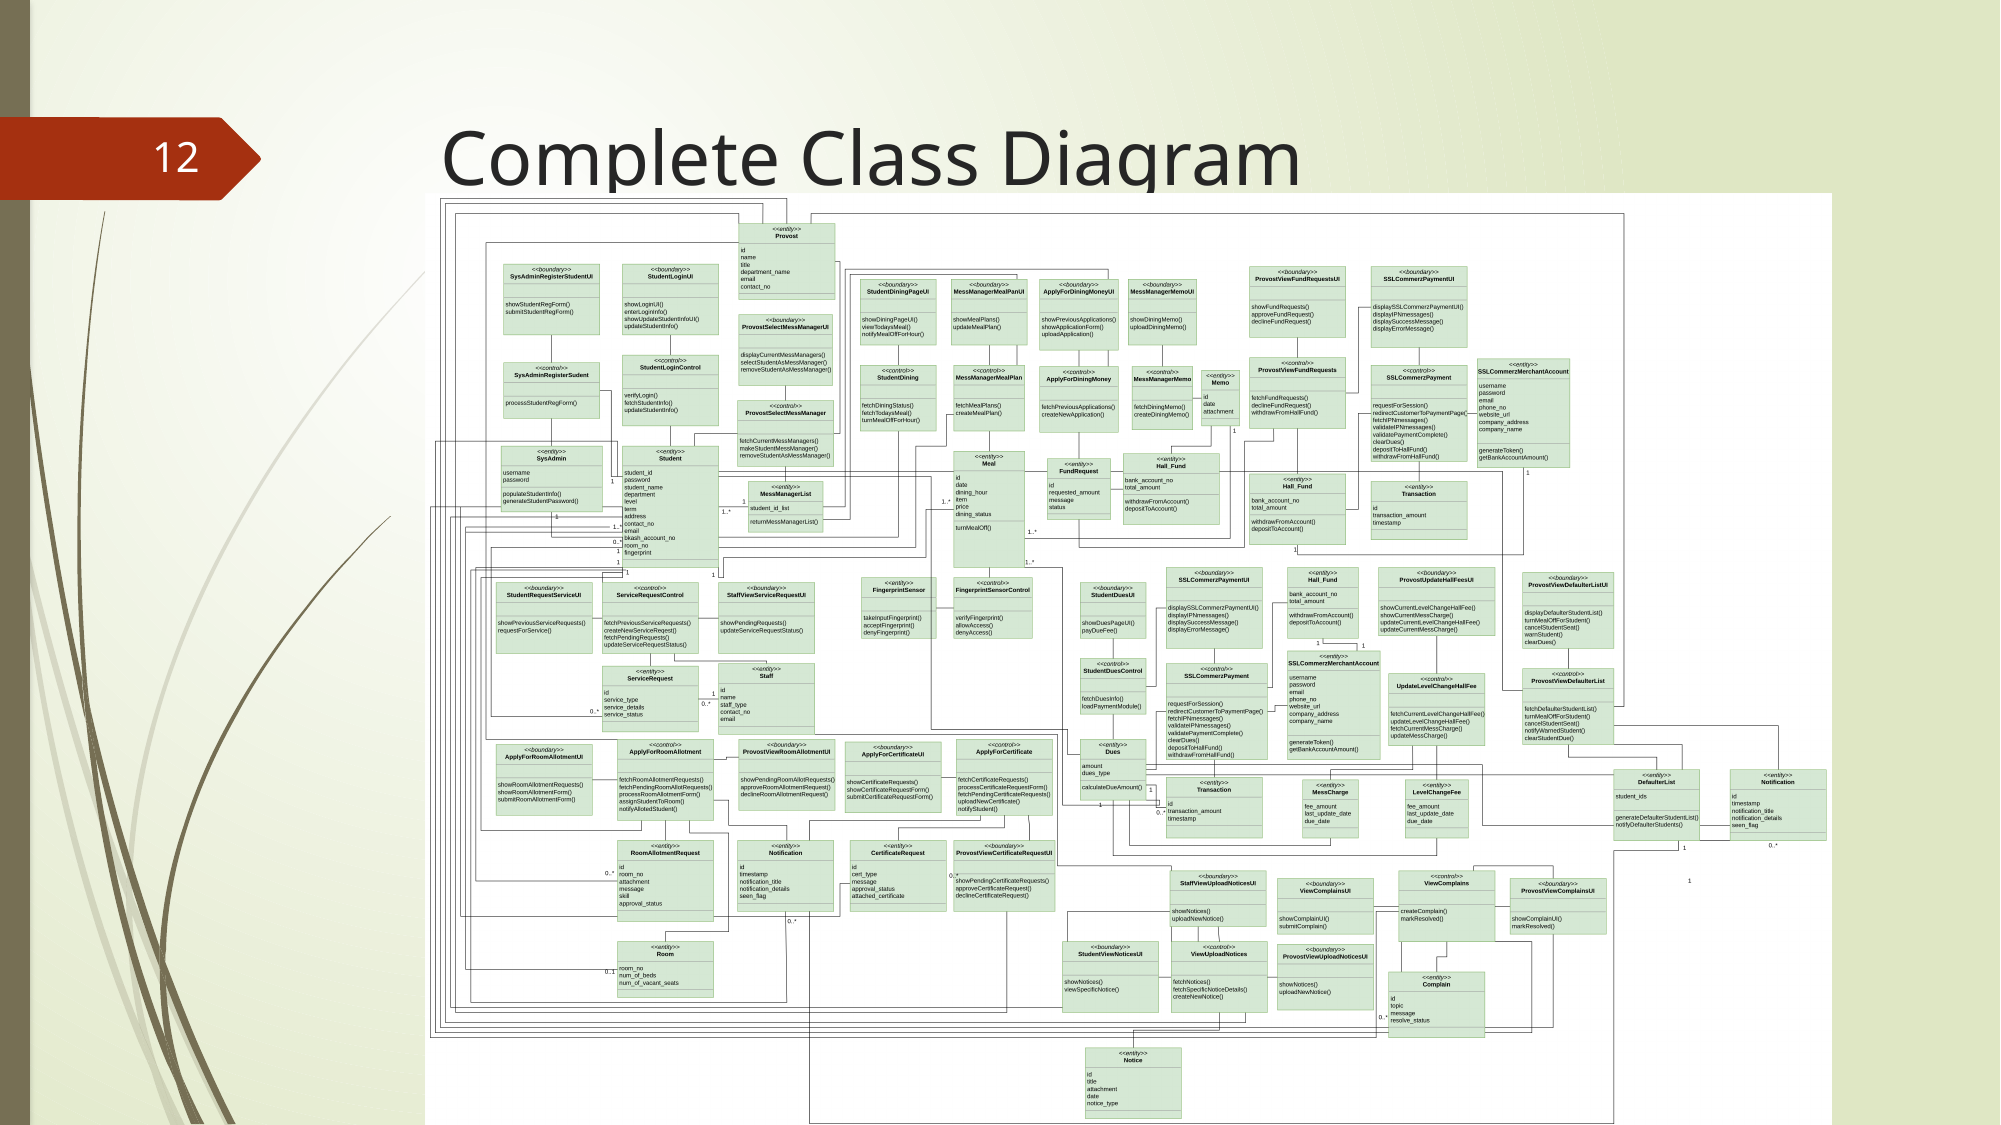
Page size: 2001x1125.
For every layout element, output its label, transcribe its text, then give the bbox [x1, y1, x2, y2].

picture [424, 193, 1833, 1125]
slide_number 12 [87, 129, 216, 190]
title Complete Class Diagram [425, 102, 1888, 313]
